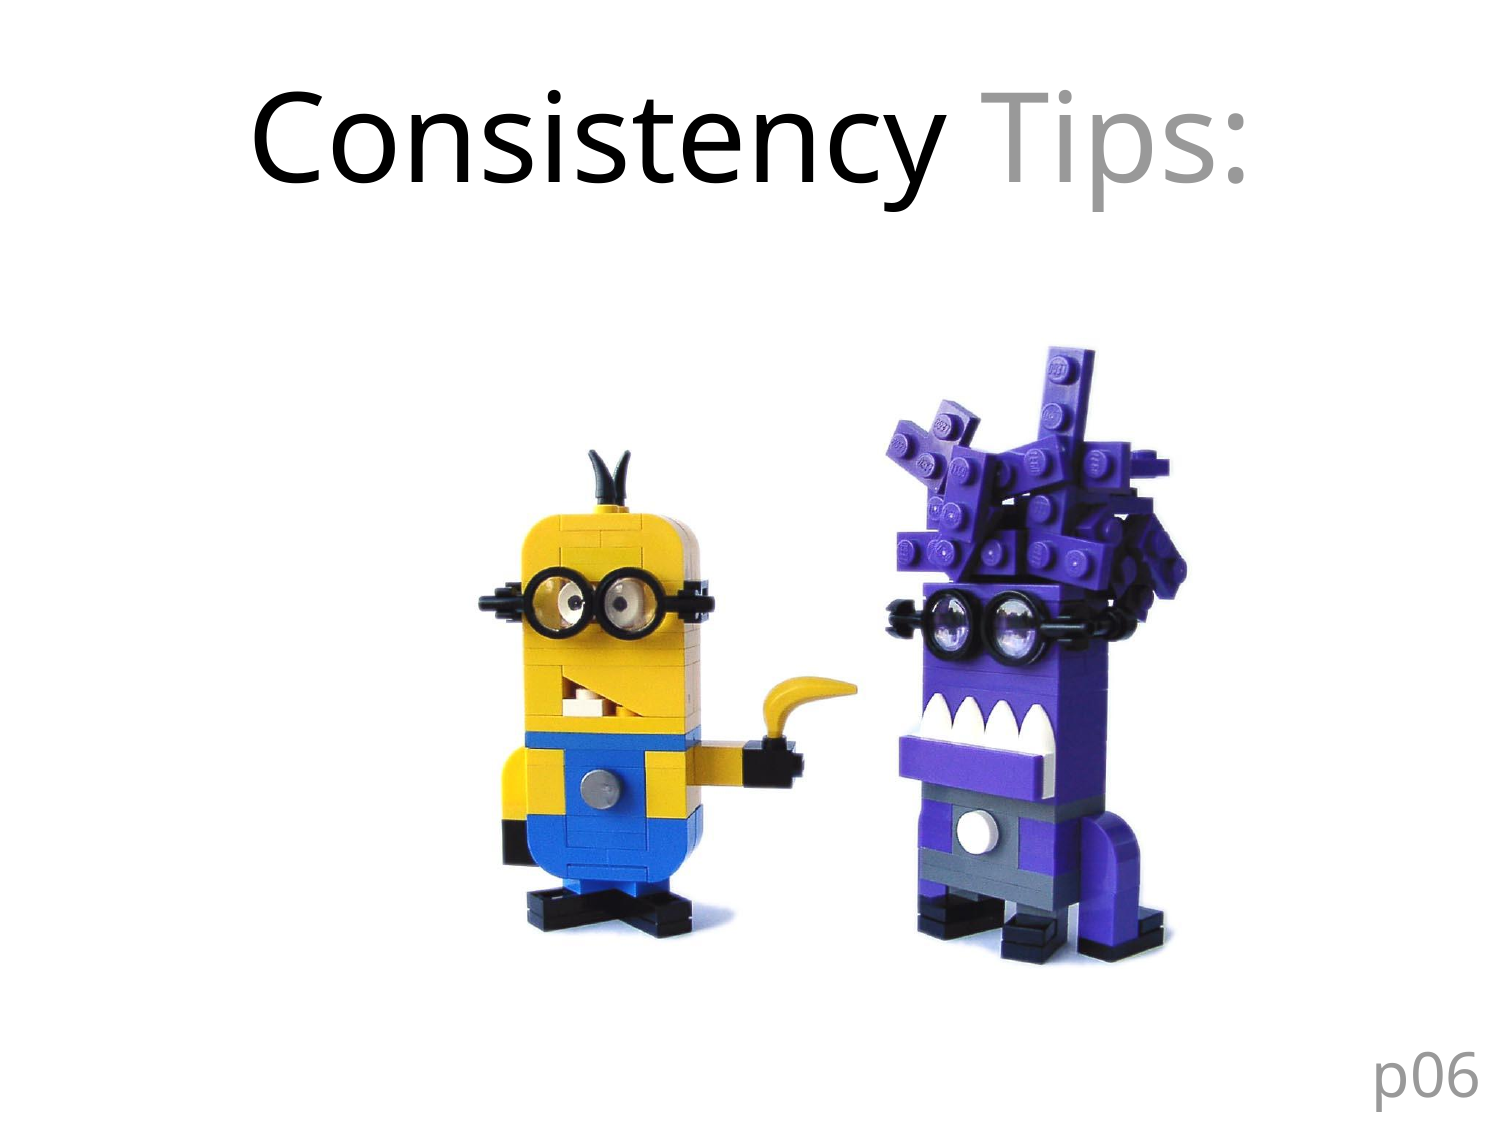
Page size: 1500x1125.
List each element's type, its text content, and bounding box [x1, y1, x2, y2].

picture [198, 279, 1230, 977]
text_box Consistency Tips: [0, 37, 1500, 227]
text_box p06 [1353, 976, 1500, 1125]
